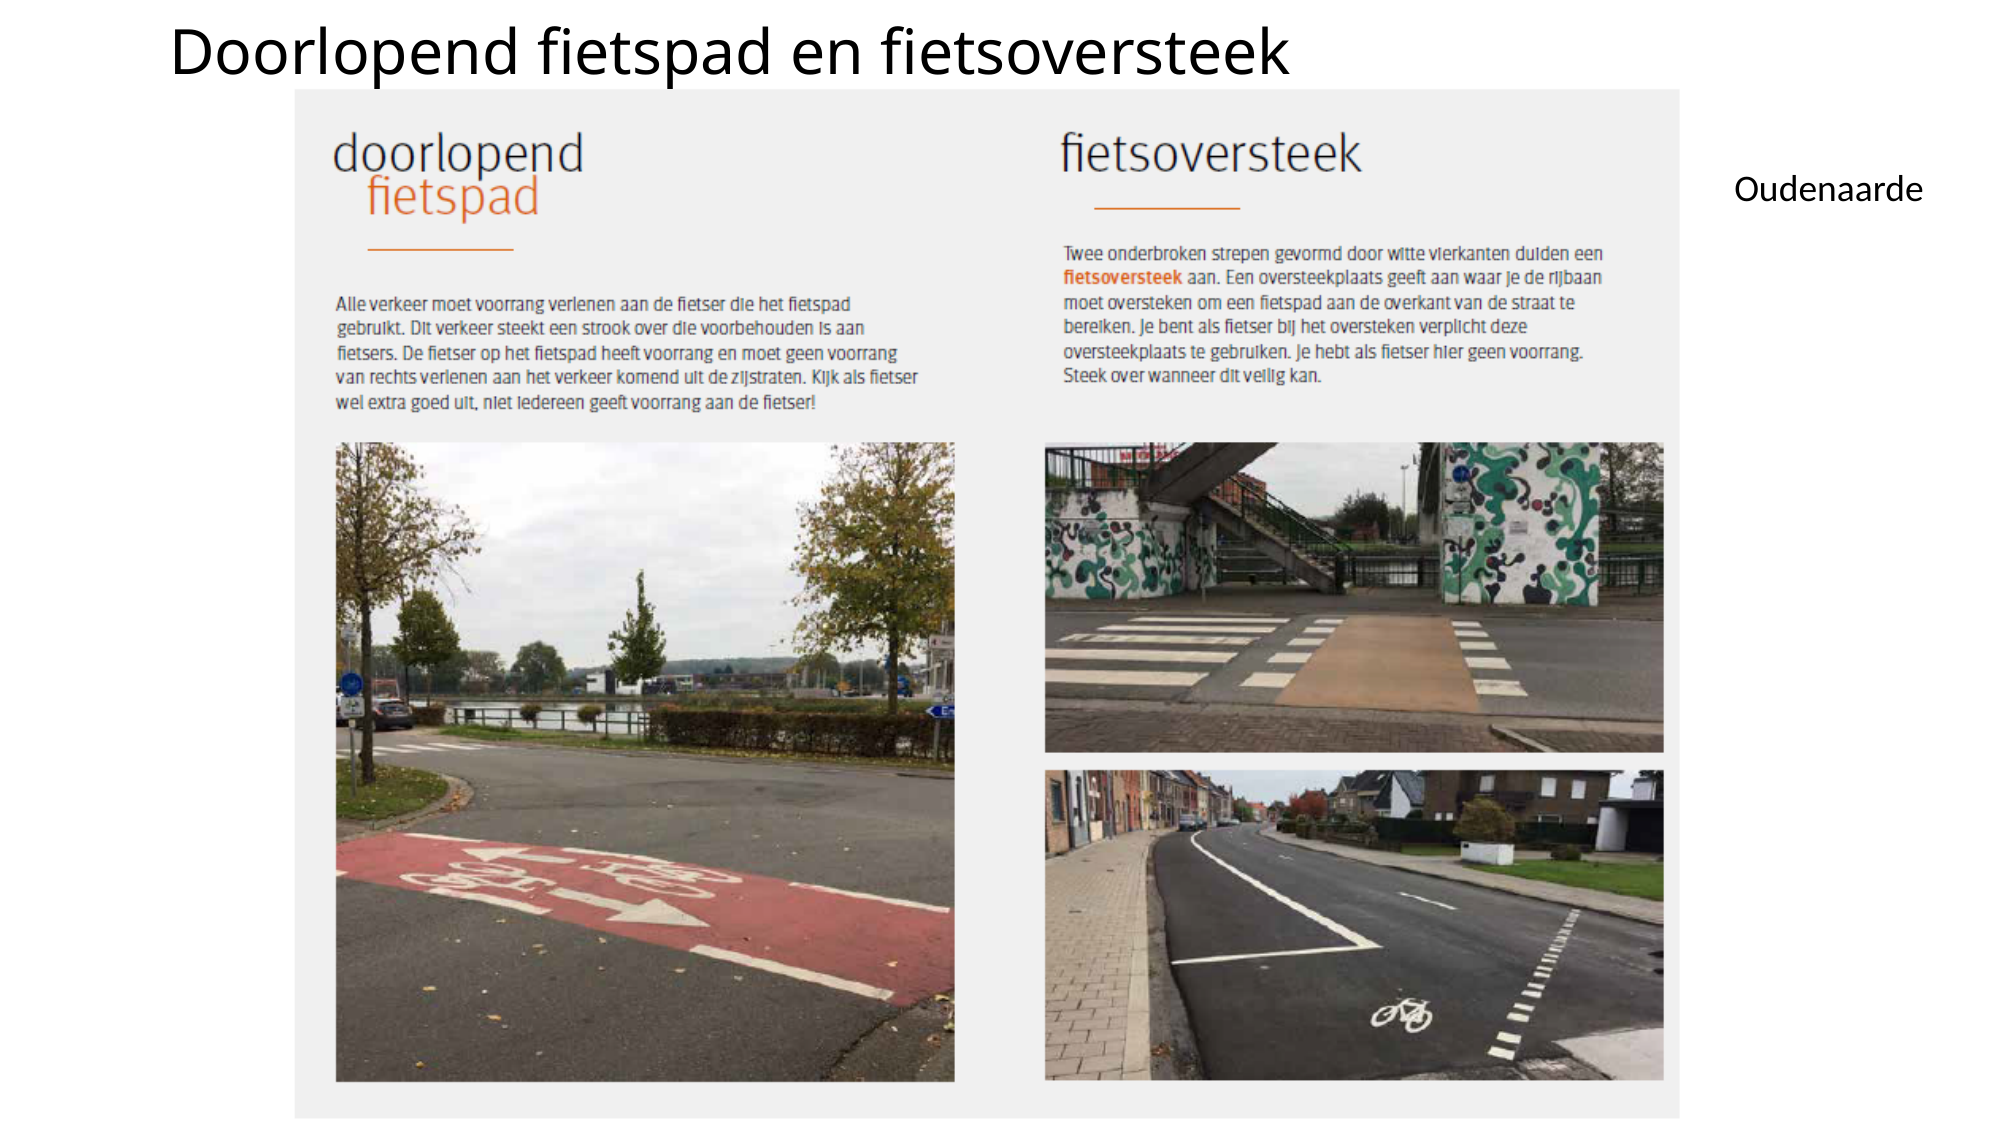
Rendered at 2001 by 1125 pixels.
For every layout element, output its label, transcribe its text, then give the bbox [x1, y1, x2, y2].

text_box Oudenaarde [1735, 156, 1960, 216]
picture [257, 61, 1735, 1123]
title Doorlopend fietspad en fietsoversteek [154, 2, 1880, 107]
